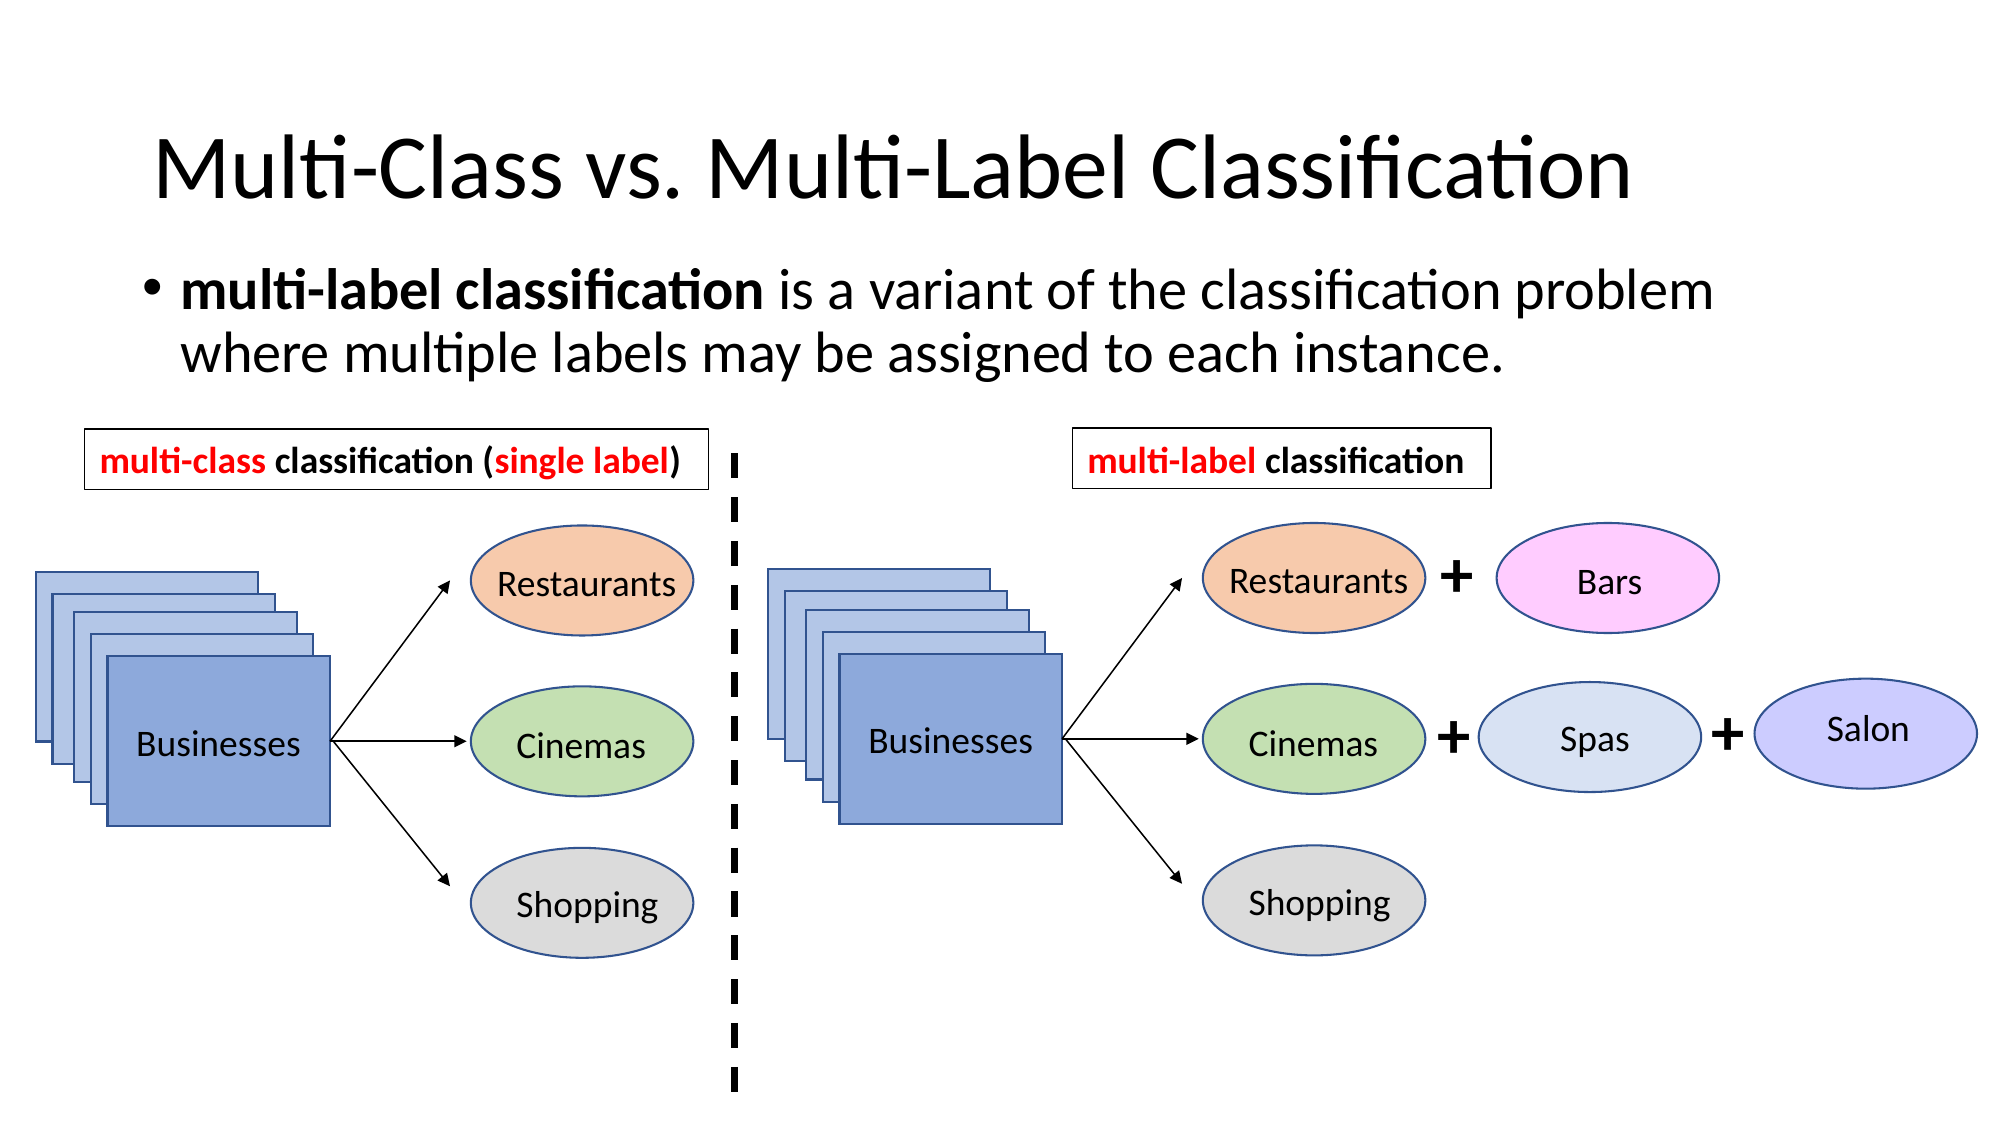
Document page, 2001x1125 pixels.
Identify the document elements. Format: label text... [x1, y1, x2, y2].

list multi-label classification is a variant of the classification problem where multiple labels may be assigned to each instance. [127, 251, 1853, 443]
text_box multi-label classification [1072, 428, 1492, 489]
title Multi-Class vs. Multi-Label Classification [137, 59, 1863, 278]
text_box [767, 522, 1978, 956]
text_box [35, 525, 694, 959]
text_box multi-class classification (single label) [84, 428, 709, 490]
